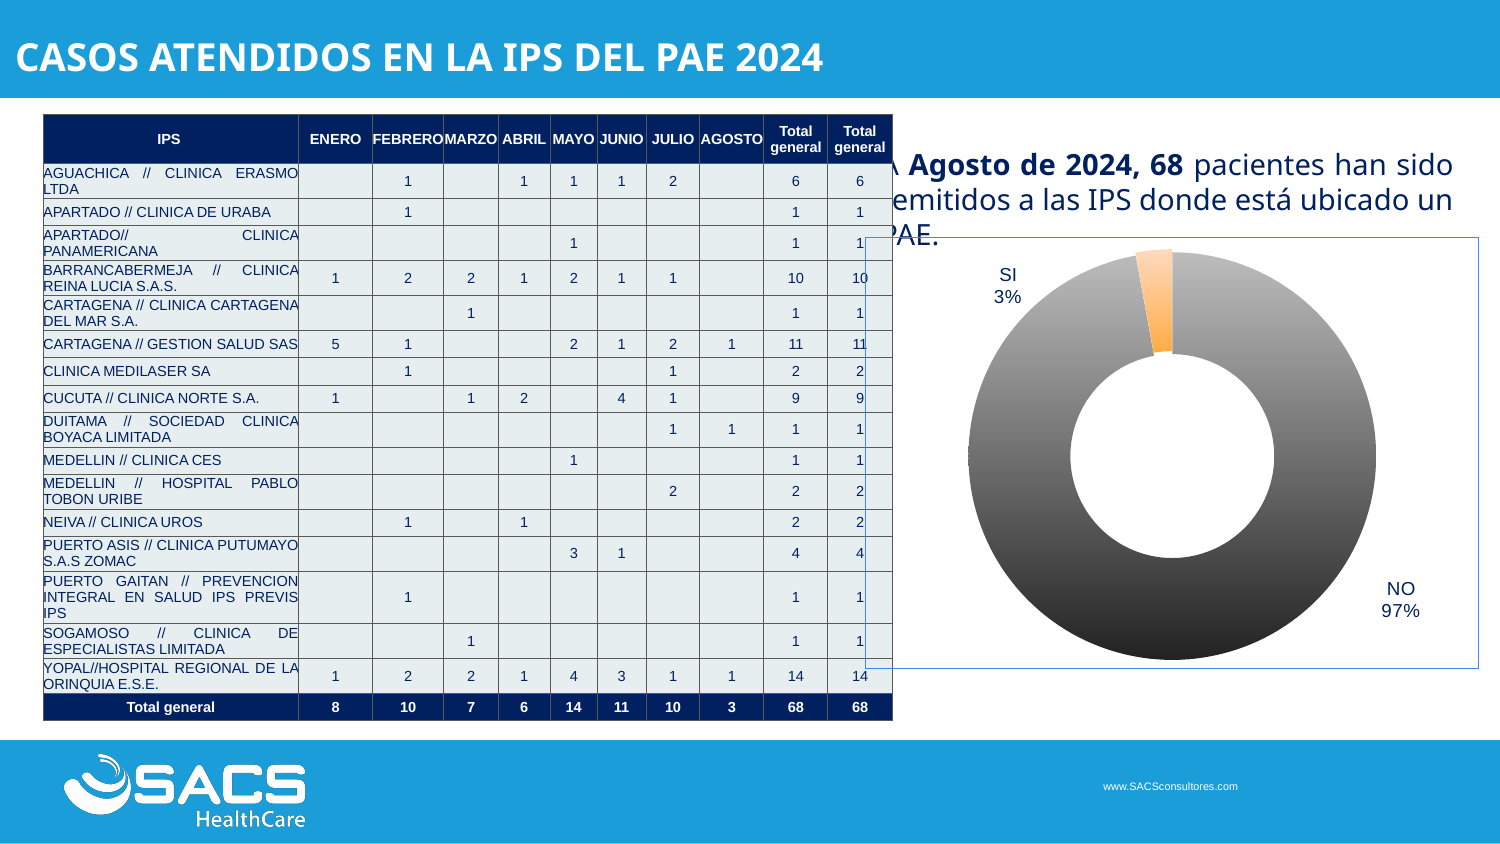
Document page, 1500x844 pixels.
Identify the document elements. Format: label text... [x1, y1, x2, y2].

table_cell 1 [700, 331, 763, 357]
table_header AGOSTO [700, 115, 763, 163]
table_cell 4 [551, 677, 597, 693]
table_cell Total general [44, 694, 298, 720]
picture [63, 754, 306, 827]
table_cell 10 [373, 694, 443, 720]
table_cell 1 [647, 261, 699, 295]
table_cell 14 [551, 694, 597, 720]
table_header IPS [44, 115, 298, 163]
table_cell 4 [620, 386, 646, 412]
table_cell SOGAMOSO // CLINICA DE ESPECIALISTAS LIMITADA [44, 642, 131, 658]
table_cell 9 [828, 386, 860, 412]
table_cell [700, 475, 763, 509]
table_cell [444, 164, 498, 193]
table_cell AGUACHICA // CLINICA ERASMO LTDA [44, 164, 298, 198]
table_cell [700, 358, 763, 385]
table_cell [647, 226, 699, 260]
table_cell 1 [764, 624, 827, 658]
chart [0, 194, 615, 669]
table_cell 1 [828, 448, 860, 474]
table_cell 1 [620, 331, 646, 357]
table_cell [647, 199, 699, 225]
table_cell 4 [828, 537, 860, 571]
table_cell 10 [828, 261, 860, 295]
table_header FEBRERO [373, 115, 443, 163]
table_cell [620, 413, 646, 447]
table_cell 7 [444, 694, 498, 720]
table_cell 1 [828, 199, 892, 225]
table_cell 2 [444, 677, 498, 693]
table_cell 1 [764, 572, 827, 623]
table_cell [700, 296, 763, 330]
table_cell [700, 537, 763, 571]
table_cell 10 [764, 261, 827, 295]
table_cell 1 [828, 226, 892, 260]
table_cell 2 [828, 475, 860, 509]
table_cell [620, 510, 646, 536]
table_cell [647, 296, 699, 330]
table_cell 1 [551, 164, 597, 193]
table_cell 2 [373, 677, 443, 693]
table_cell [620, 358, 646, 385]
table_cell 10 [647, 694, 699, 720]
table_cell 1 [620, 261, 646, 295]
table_cell 14 [828, 659, 892, 693]
table_cell [620, 624, 646, 658]
table_cell YOPAL//HOSPITAL REGIONAL DE LA ORINQUIA E.S.E. [44, 659, 298, 693]
table_cell 9 [764, 386, 827, 412]
table_cell [700, 510, 763, 536]
table_cell [620, 475, 646, 509]
table_cell 2 [647, 164, 699, 198]
table_cell 1 [499, 164, 550, 193]
table_cell 1 [700, 413, 763, 447]
table_cell 1 [647, 413, 699, 447]
table_cell 1 [598, 164, 646, 198]
table_cell [700, 624, 763, 658]
table_cell [620, 199, 646, 225]
table_cell 1 [764, 296, 827, 330]
table_cell 6 [499, 694, 550, 720]
table_cell 1 [499, 677, 550, 693]
table_header MARZO [444, 115, 498, 163]
table_cell [620, 572, 646, 623]
table_cell [647, 624, 699, 658]
chart [865, 237, 1479, 669]
table_cell 1 [764, 413, 827, 447]
table_cell [647, 537, 699, 571]
table_cell 2 [828, 510, 860, 536]
table_header MAYO [551, 115, 597, 163]
table_cell [647, 448, 699, 474]
table_cell 2 [764, 475, 827, 509]
table_header Total general [764, 115, 827, 163]
table_cell 11 [828, 331, 860, 357]
table_cell [620, 296, 646, 330]
table_cell [700, 164, 763, 198]
table_cell 1 [620, 537, 646, 571]
table_cell 14 [764, 659, 827, 693]
table_header Total general [828, 115, 892, 163]
table_cell 2 [647, 475, 699, 509]
table_cell [620, 226, 646, 260]
table_cell 1 [647, 358, 699, 385]
table_cell [700, 572, 763, 623]
table_cell 2 [764, 510, 827, 536]
table_header JULIO [647, 115, 699, 163]
table_cell [647, 572, 699, 623]
table_cell 11 [764, 331, 827, 357]
list CASOS ATENDIDOS EN LA IPS DEL PAE 2024 [0, 7, 1500, 98]
table_cell 3 [700, 694, 763, 720]
table_cell 1 [764, 199, 827, 225]
table_cell 1 [764, 448, 827, 474]
table_cell [700, 261, 763, 295]
table_header ENERO [299, 115, 372, 163]
table_cell 8 [299, 694, 372, 720]
table_cell 2 [764, 358, 827, 385]
table_cell [647, 510, 699, 536]
table_cell 4 [764, 537, 827, 571]
table_cell [620, 448, 646, 474]
table_cell 1 [828, 572, 860, 623]
table_cell 3 [598, 659, 646, 693]
table_cell [700, 226, 763, 260]
table_cell [700, 448, 763, 474]
table_cell 68 [764, 694, 827, 720]
table_cell 1 [828, 624, 860, 658]
table_cell 1 [299, 677, 372, 693]
table_cell 68 [828, 694, 892, 720]
table_cell 1 [828, 413, 860, 447]
table_cell 1 [700, 659, 763, 693]
table_cell [299, 164, 372, 193]
table_header ABRIL [499, 115, 550, 163]
table_header JUNIO [598, 115, 646, 163]
table_cell 1 [764, 226, 827, 260]
table_cell [700, 199, 763, 225]
table_cell 11 [598, 694, 646, 720]
table_cell 6 [828, 164, 892, 198]
text_box A Agosto de 2024, 68 pacientes han sido remitidos a las IPS donde está ubicado un PAE. [893, 139, 1469, 235]
table_cell 2 [828, 358, 860, 385]
table_cell 6 [764, 164, 827, 198]
table_cell 1 [647, 659, 699, 693]
table_cell 1 [828, 296, 860, 330]
table_cell [700, 386, 763, 412]
table_cell 2 [647, 331, 699, 357]
table_cell APARTADO // CLINICA DE URABA [44, 199, 131, 209]
table_cell 1 [373, 164, 443, 193]
table_cell 1 [647, 386, 699, 412]
